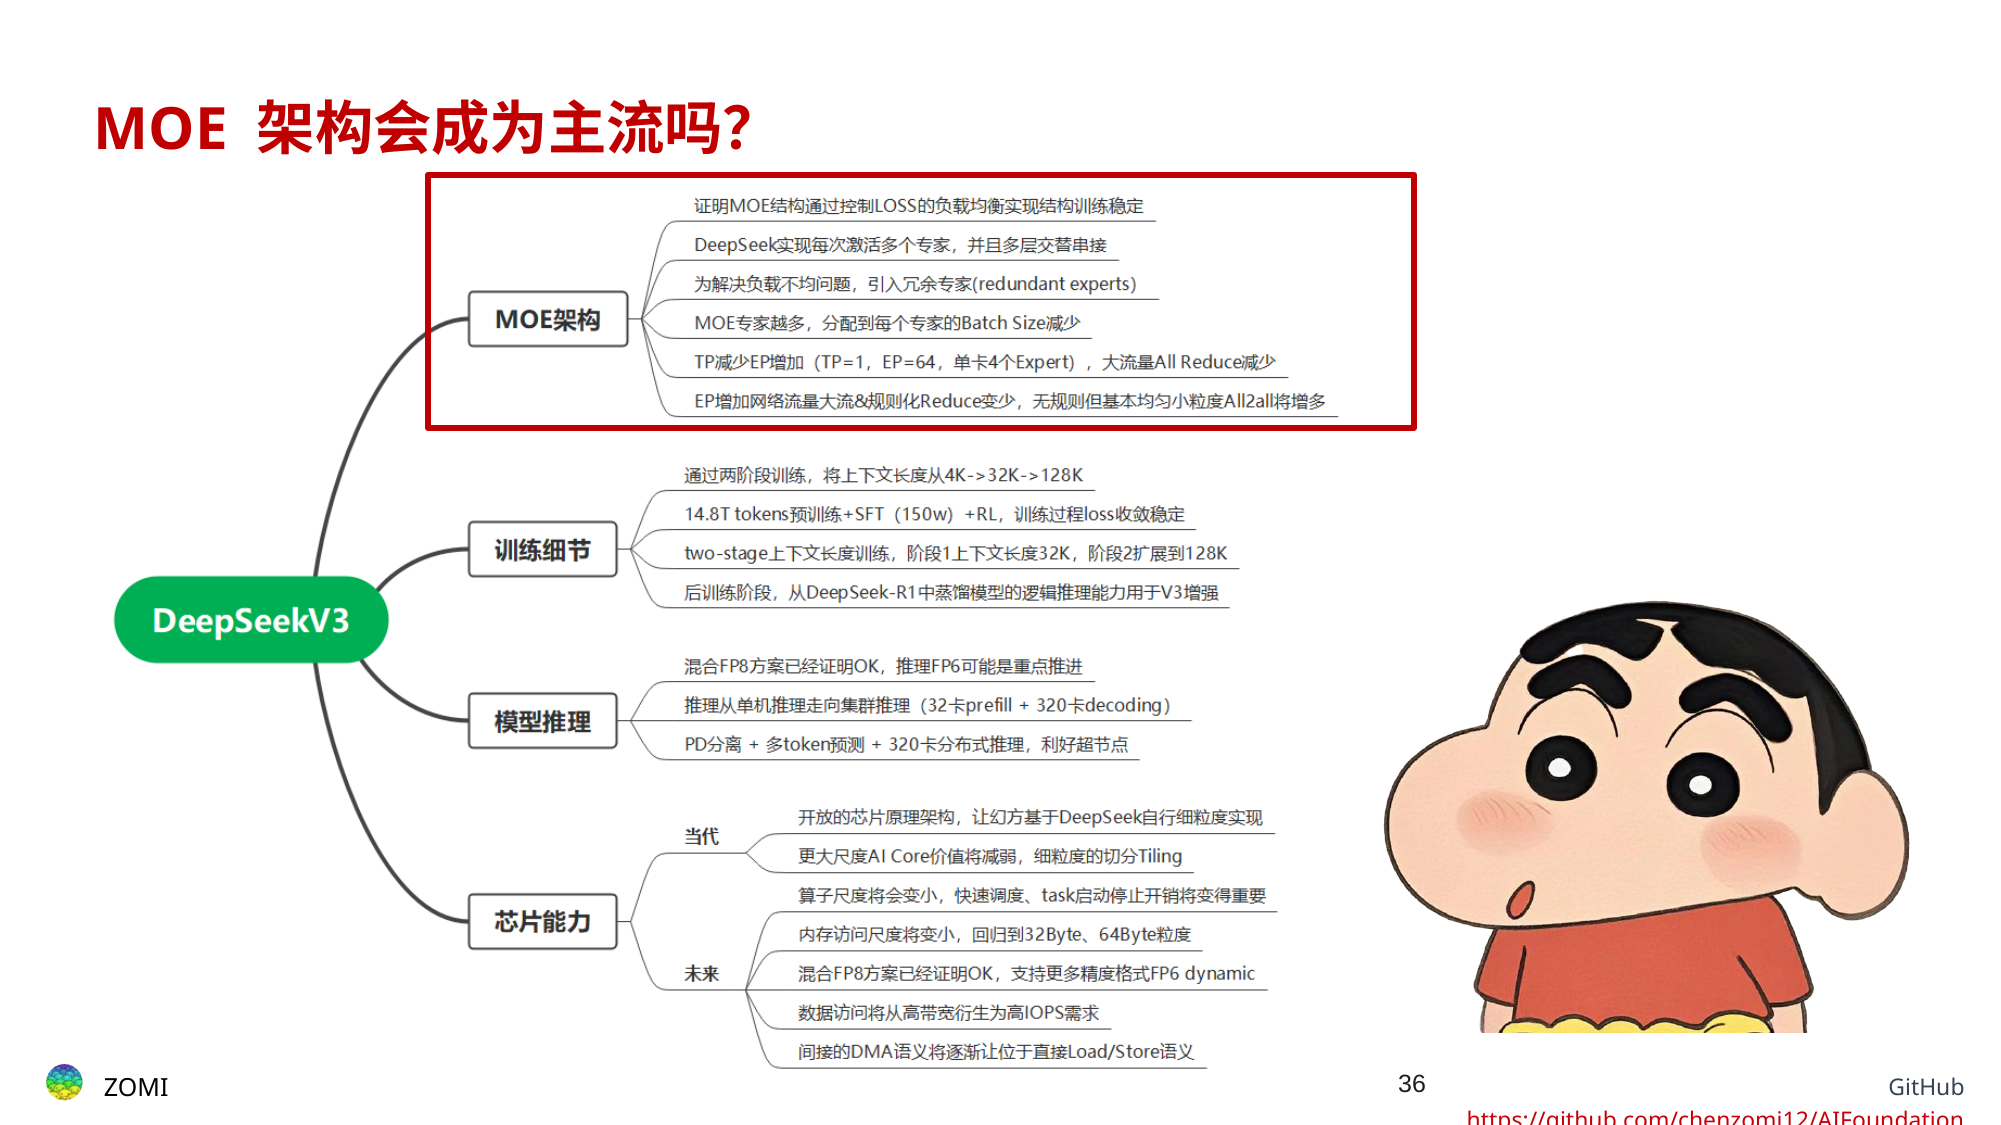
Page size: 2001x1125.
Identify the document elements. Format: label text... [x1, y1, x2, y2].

picture [47, 186, 1368, 1100]
picture [1382, 600, 1910, 1033]
title MOE 架构会成为主流吗？ [79, 78, 1910, 175]
text_box [426, 173, 1416, 430]
